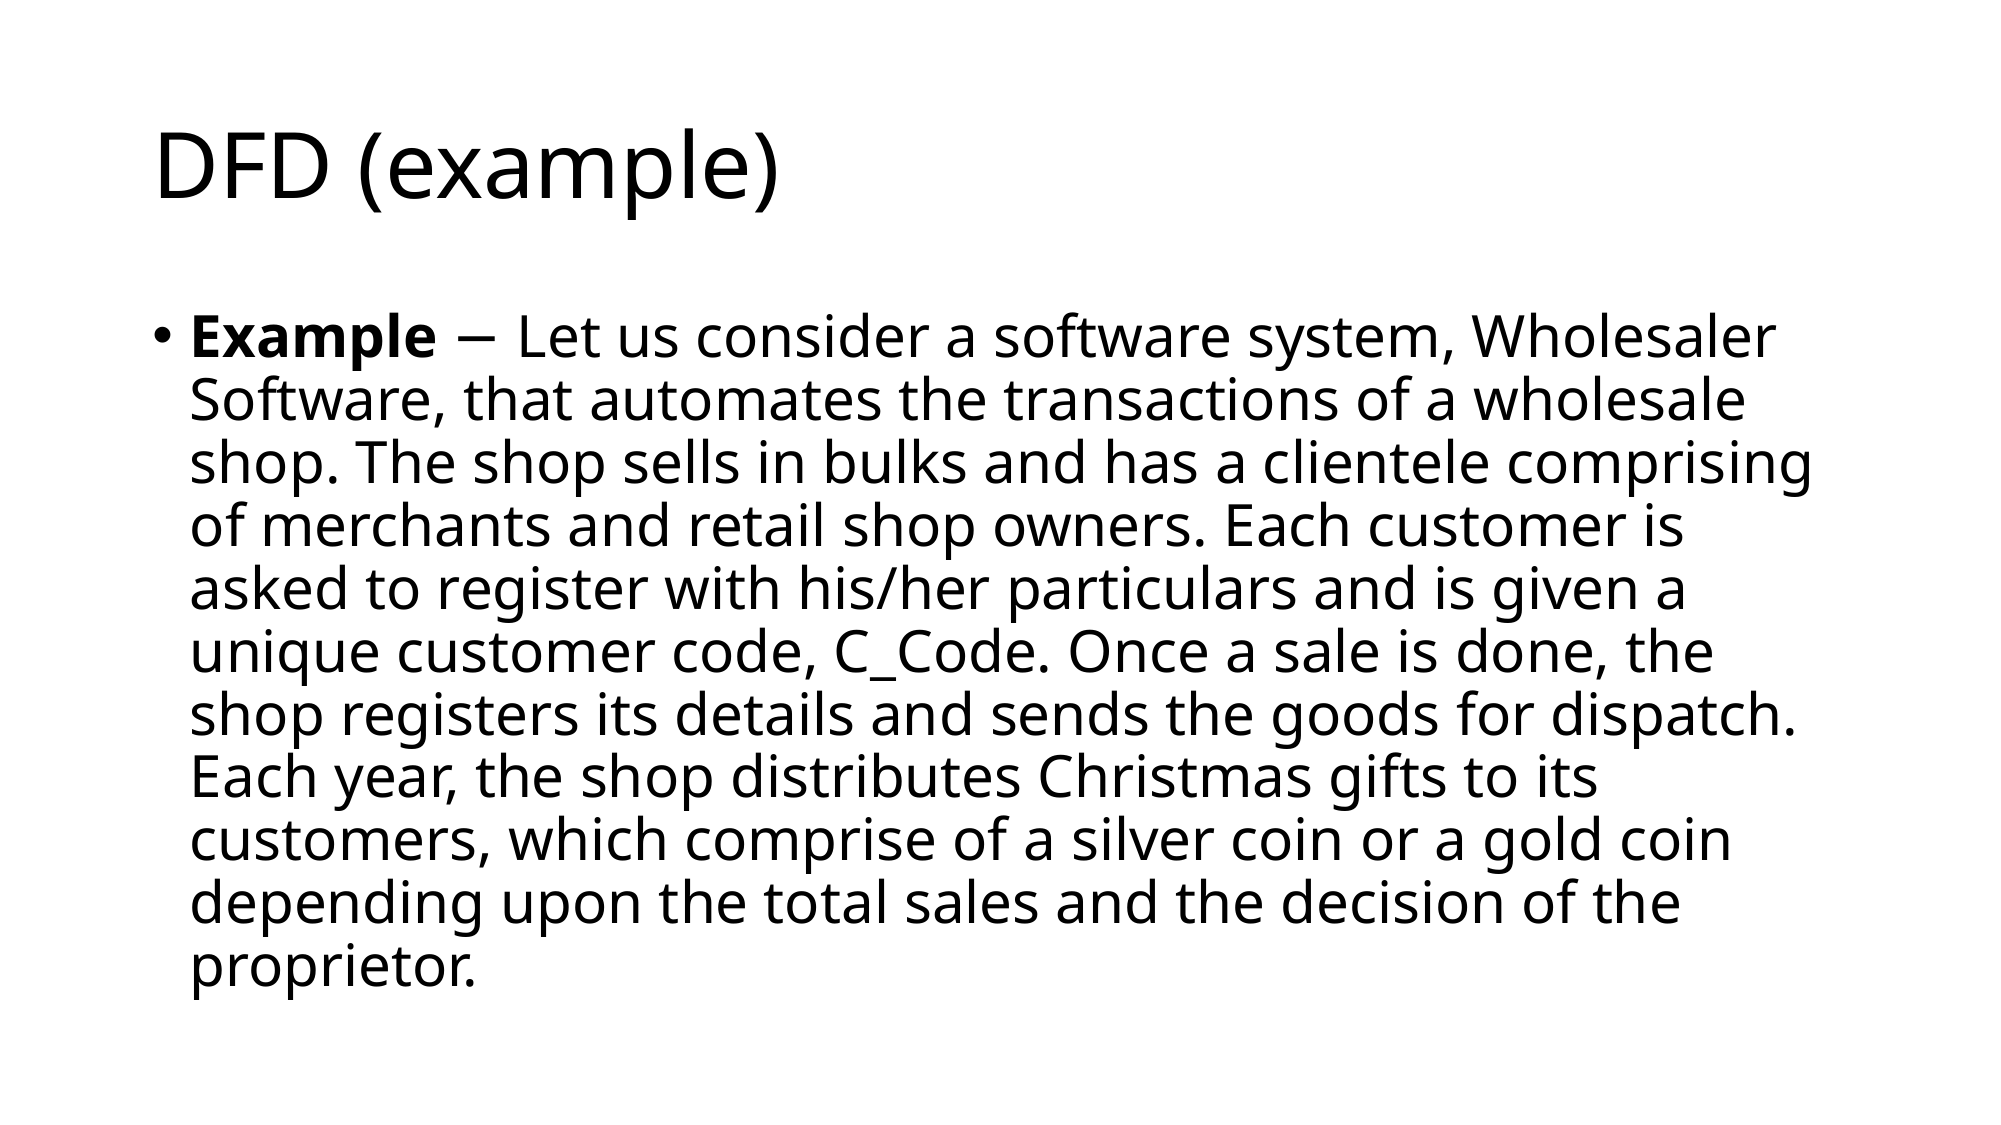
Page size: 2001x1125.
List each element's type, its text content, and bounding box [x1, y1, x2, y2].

list Example − Let us consider a software system, Wholesaler Software, that automates the transactions of a wholesale shop. The shop sells in bulks and has a clientele comprising of merchants and retail shop owners. Each customer is asked to register with his/her particulars and is given a unique customer code, C_Code. Once a sale is done, the shop registers its details and sends the goods for dispatch. Each year, the shop distributes Christmas gifts to its customers, which comprise of a silver coin or a gold coin depending upon the total sales and the decision of the proprietor. [137, 299, 1863, 1014]
title DFD (example) [137, 59, 1863, 278]
